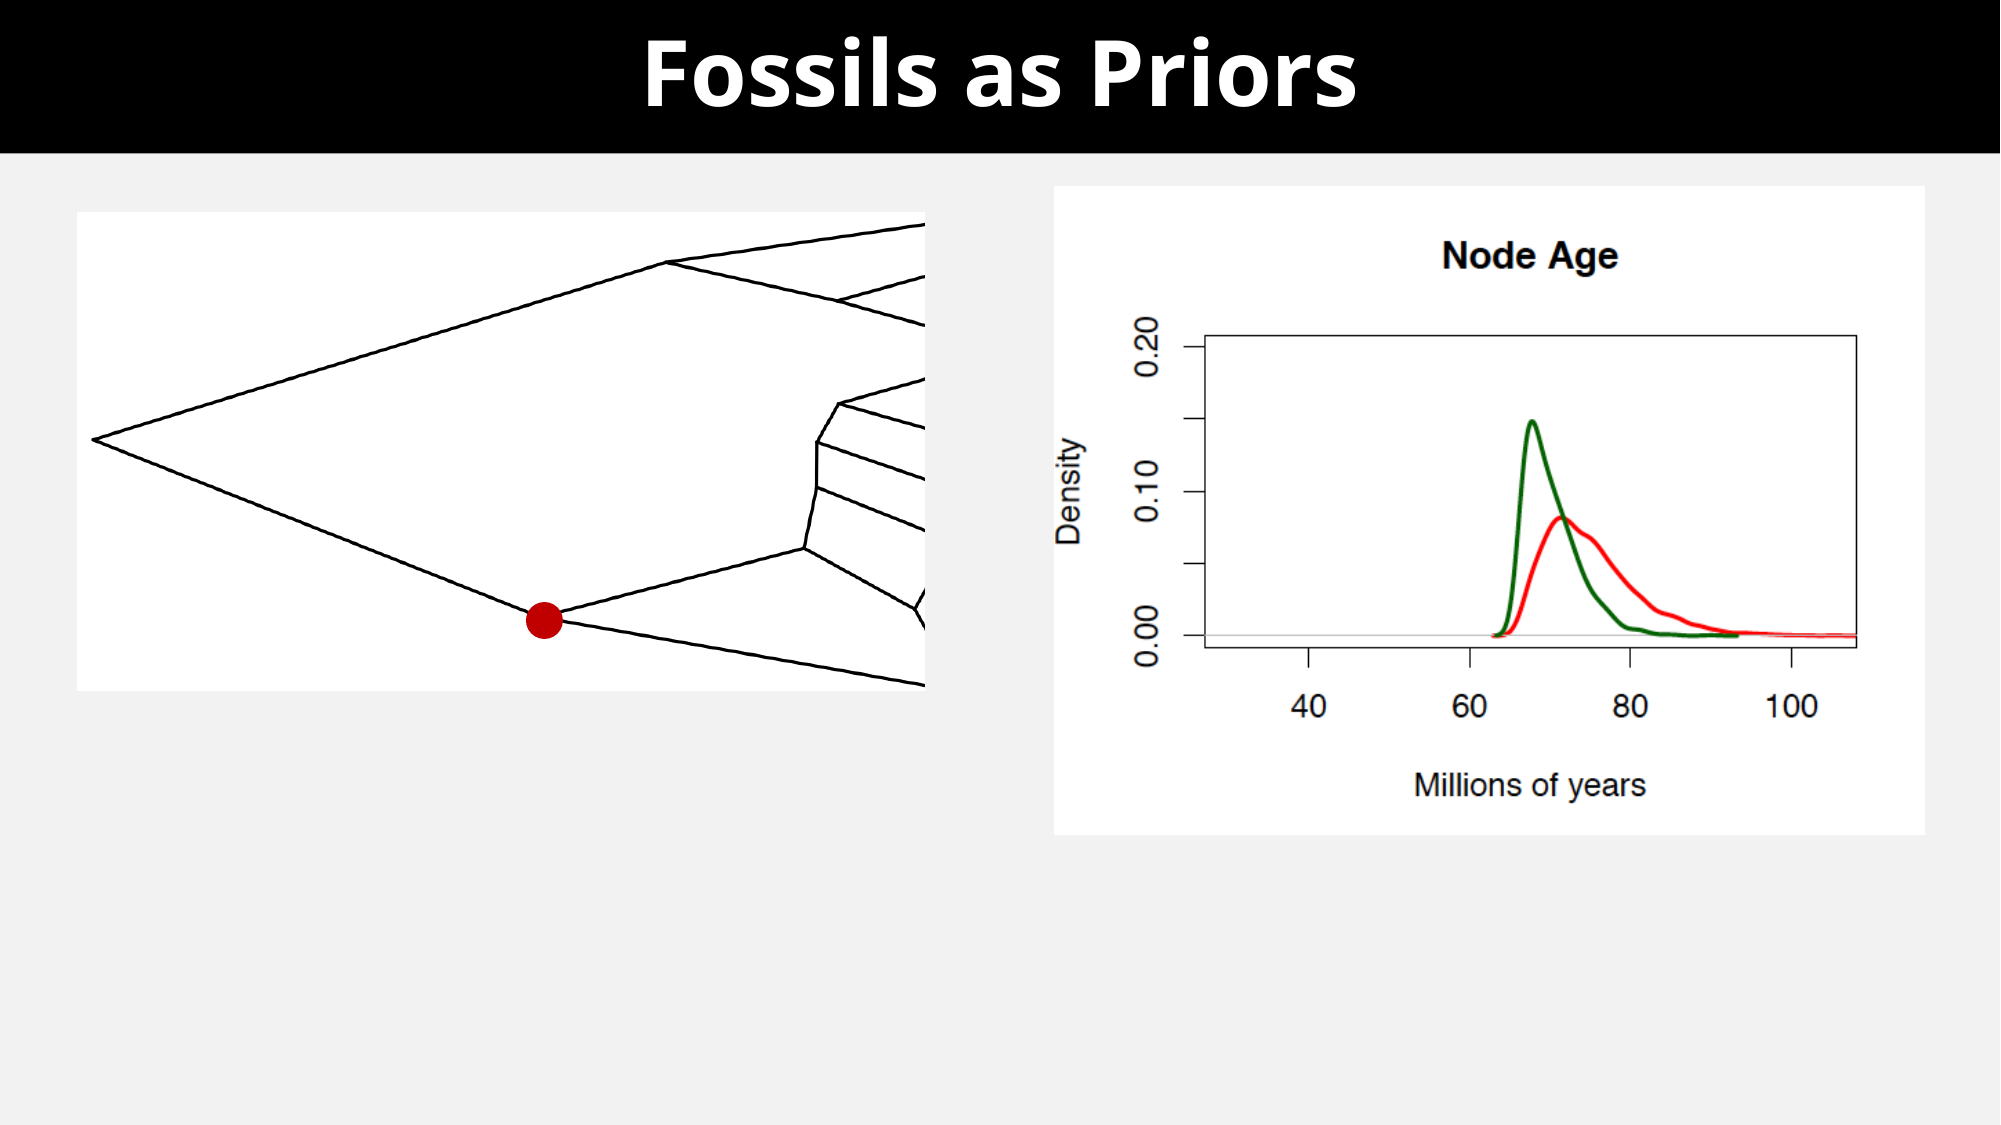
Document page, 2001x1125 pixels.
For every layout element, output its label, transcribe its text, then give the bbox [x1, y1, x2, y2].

picture [77, 212, 925, 691]
picture [1054, 186, 1925, 835]
title Fossils as Priors [0, 0, 2000, 154]
